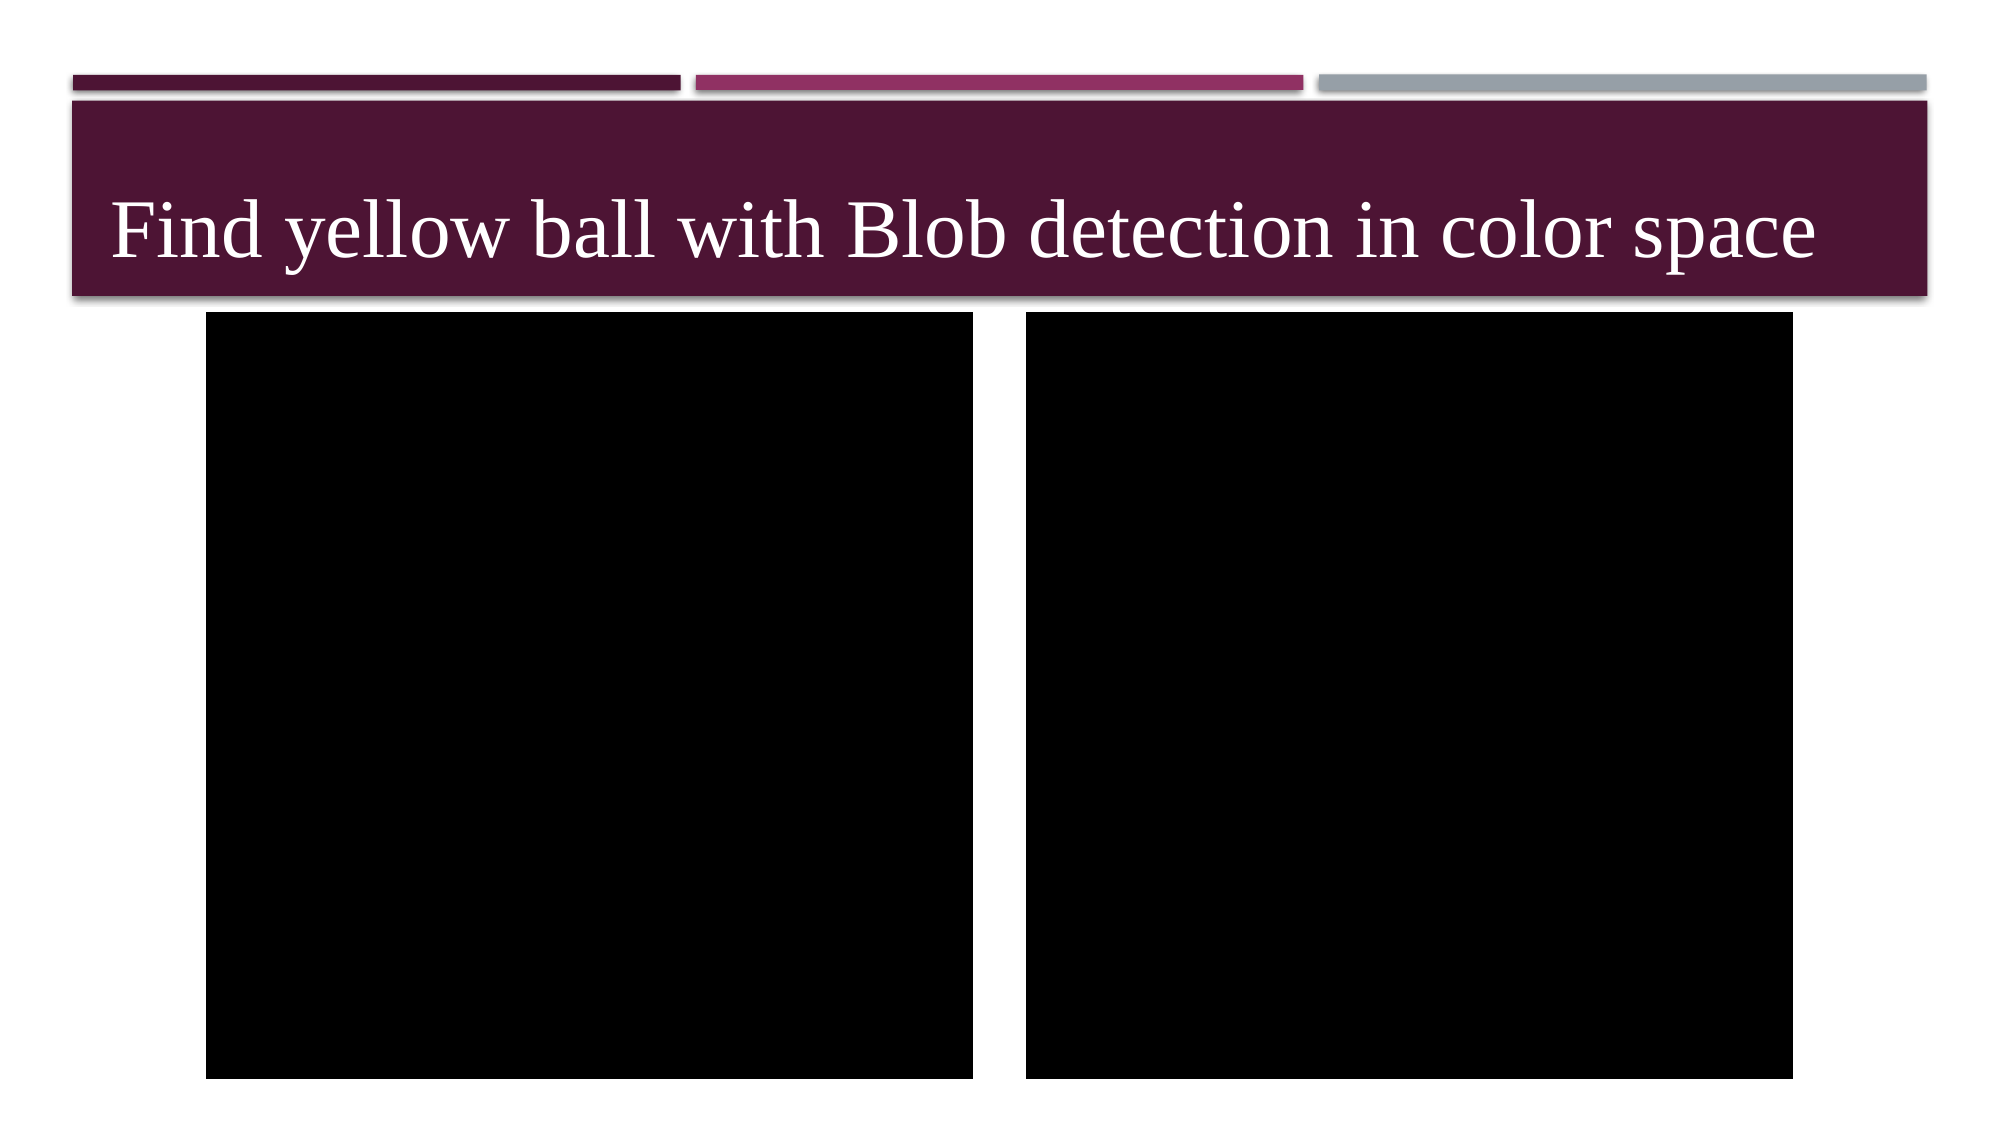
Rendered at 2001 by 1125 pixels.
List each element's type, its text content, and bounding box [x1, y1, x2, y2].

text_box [1025, 311, 1794, 1081]
title Find yellow ball with Blob detection in color space [95, 115, 1905, 282]
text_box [205, 311, 975, 1081]
